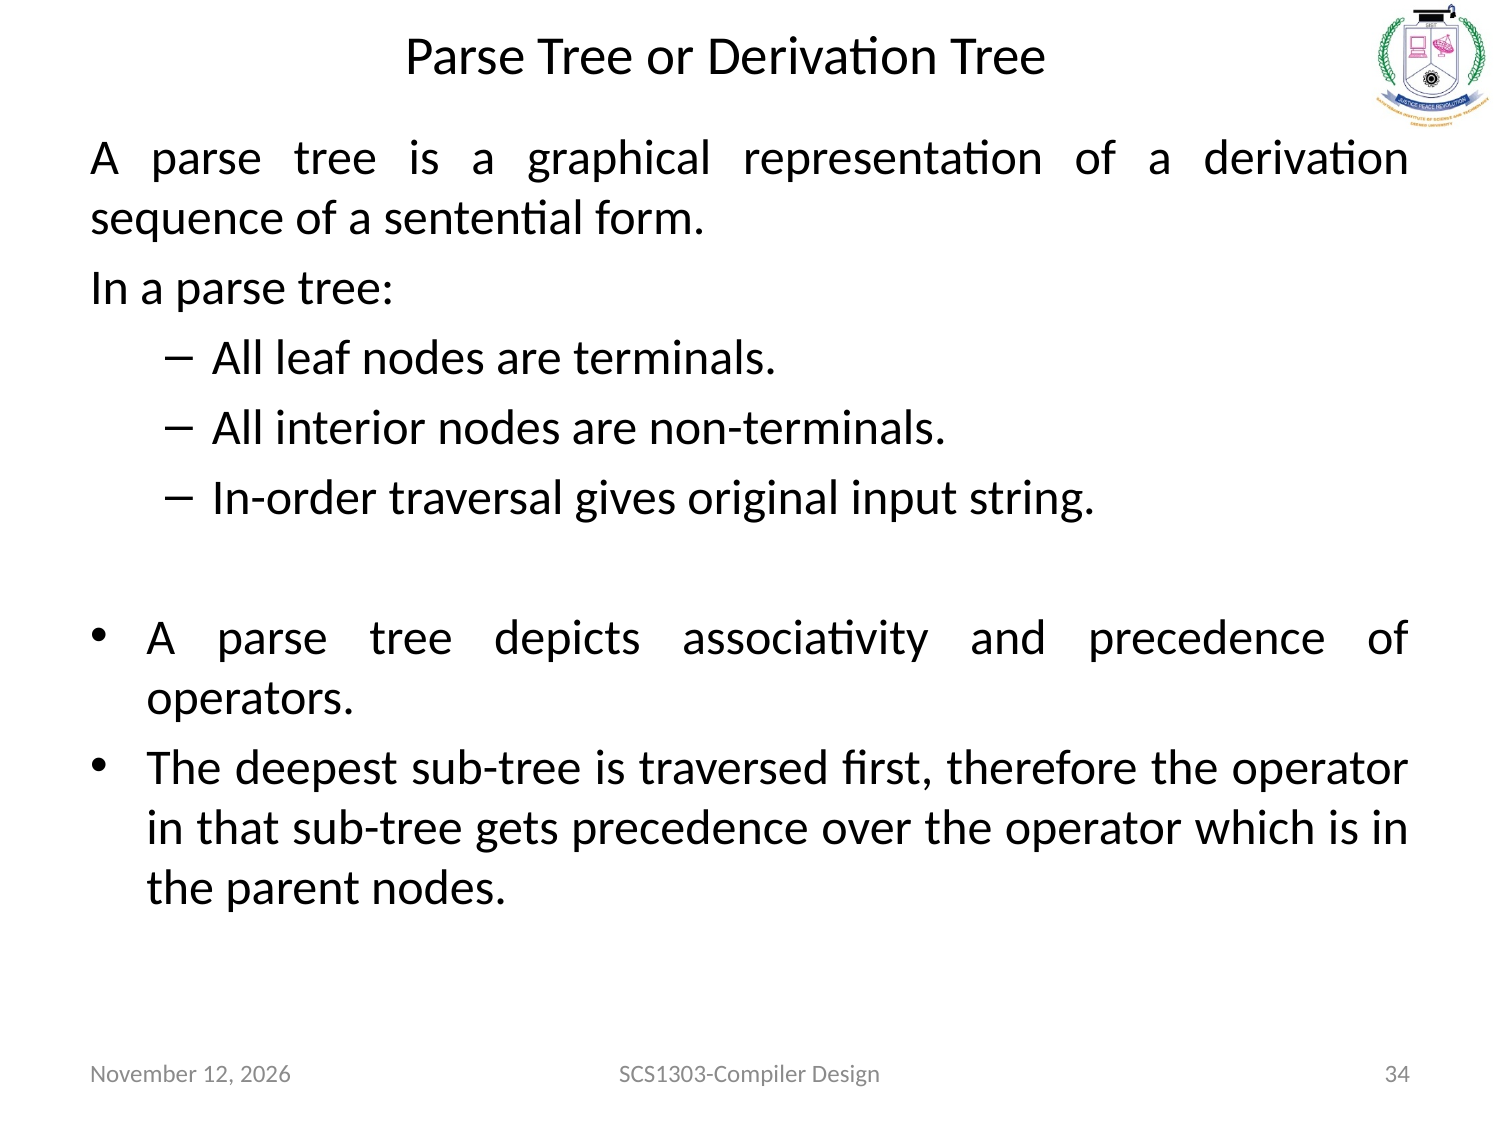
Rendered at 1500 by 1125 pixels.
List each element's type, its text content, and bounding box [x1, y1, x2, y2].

footer SCS1303-Compiler Design [512, 1042, 988, 1103]
picture [1361, 0, 1500, 129]
title Parse Tree or Derivation Tree [164, 11, 1289, 94]
slide_number 34 [1074, 1042, 1425, 1103]
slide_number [75, 1042, 425, 1103]
list A parse tree is a graphical representation of a derivation sequence of a sentential form. In a parse tree: All leaf nodes are terminals. All interior nodes are non-terminals. In-order traversal gives original input string. A parse tree depicts associativity and precedence of operators. The deepest sub-tree is traversed first, therefore the operator in that sub-tree gets precedence over the operator which is in the parent nodes. [75, 117, 1425, 1005]
